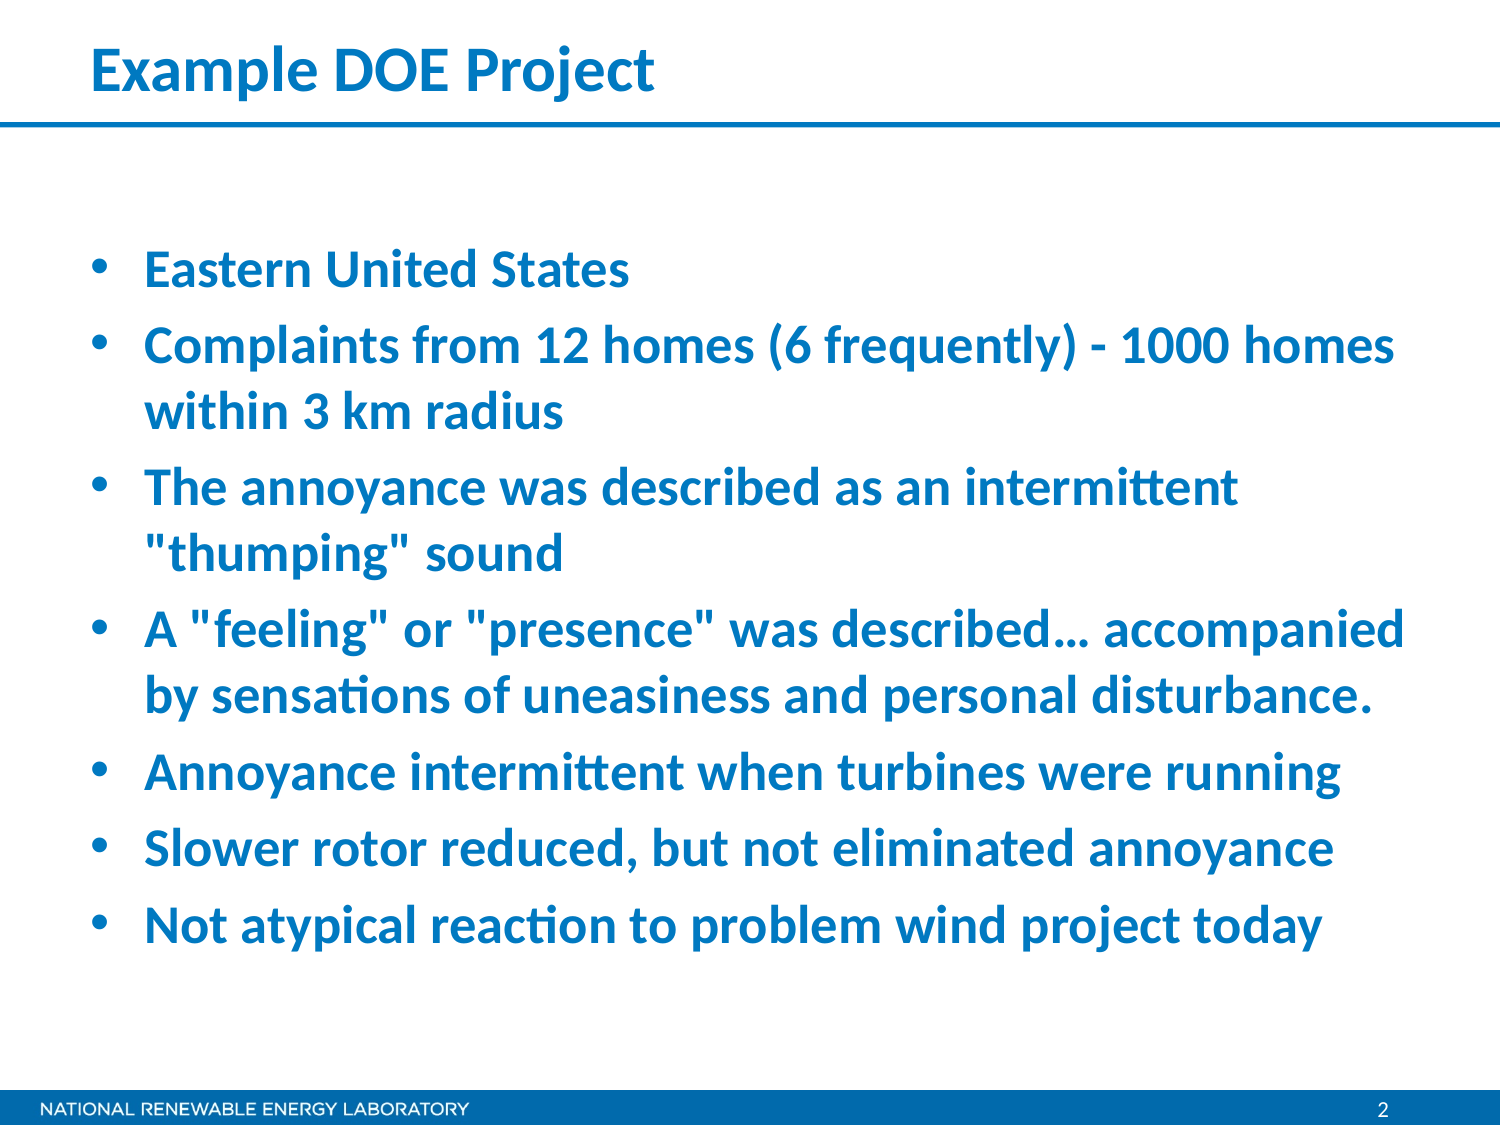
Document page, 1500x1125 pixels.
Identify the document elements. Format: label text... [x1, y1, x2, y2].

list Eastern United States Complaints from 12 homes (6 frequently) - 1000 homes within 3 km radius The annoyance was described as an intermittent "thumping" sound A "feeling" or "presence" was described… accompanied by sensations of uneasiness and personal disturbance. Annoyance intermittent when turbines were running Slower rotor reduced, but not eliminated annoyance Not atypical reaction to problem wind project today [75, 224, 1425, 1013]
title Example DOE Project [75, 19, 1425, 113]
picture [0, 1090, 1500, 1125]
